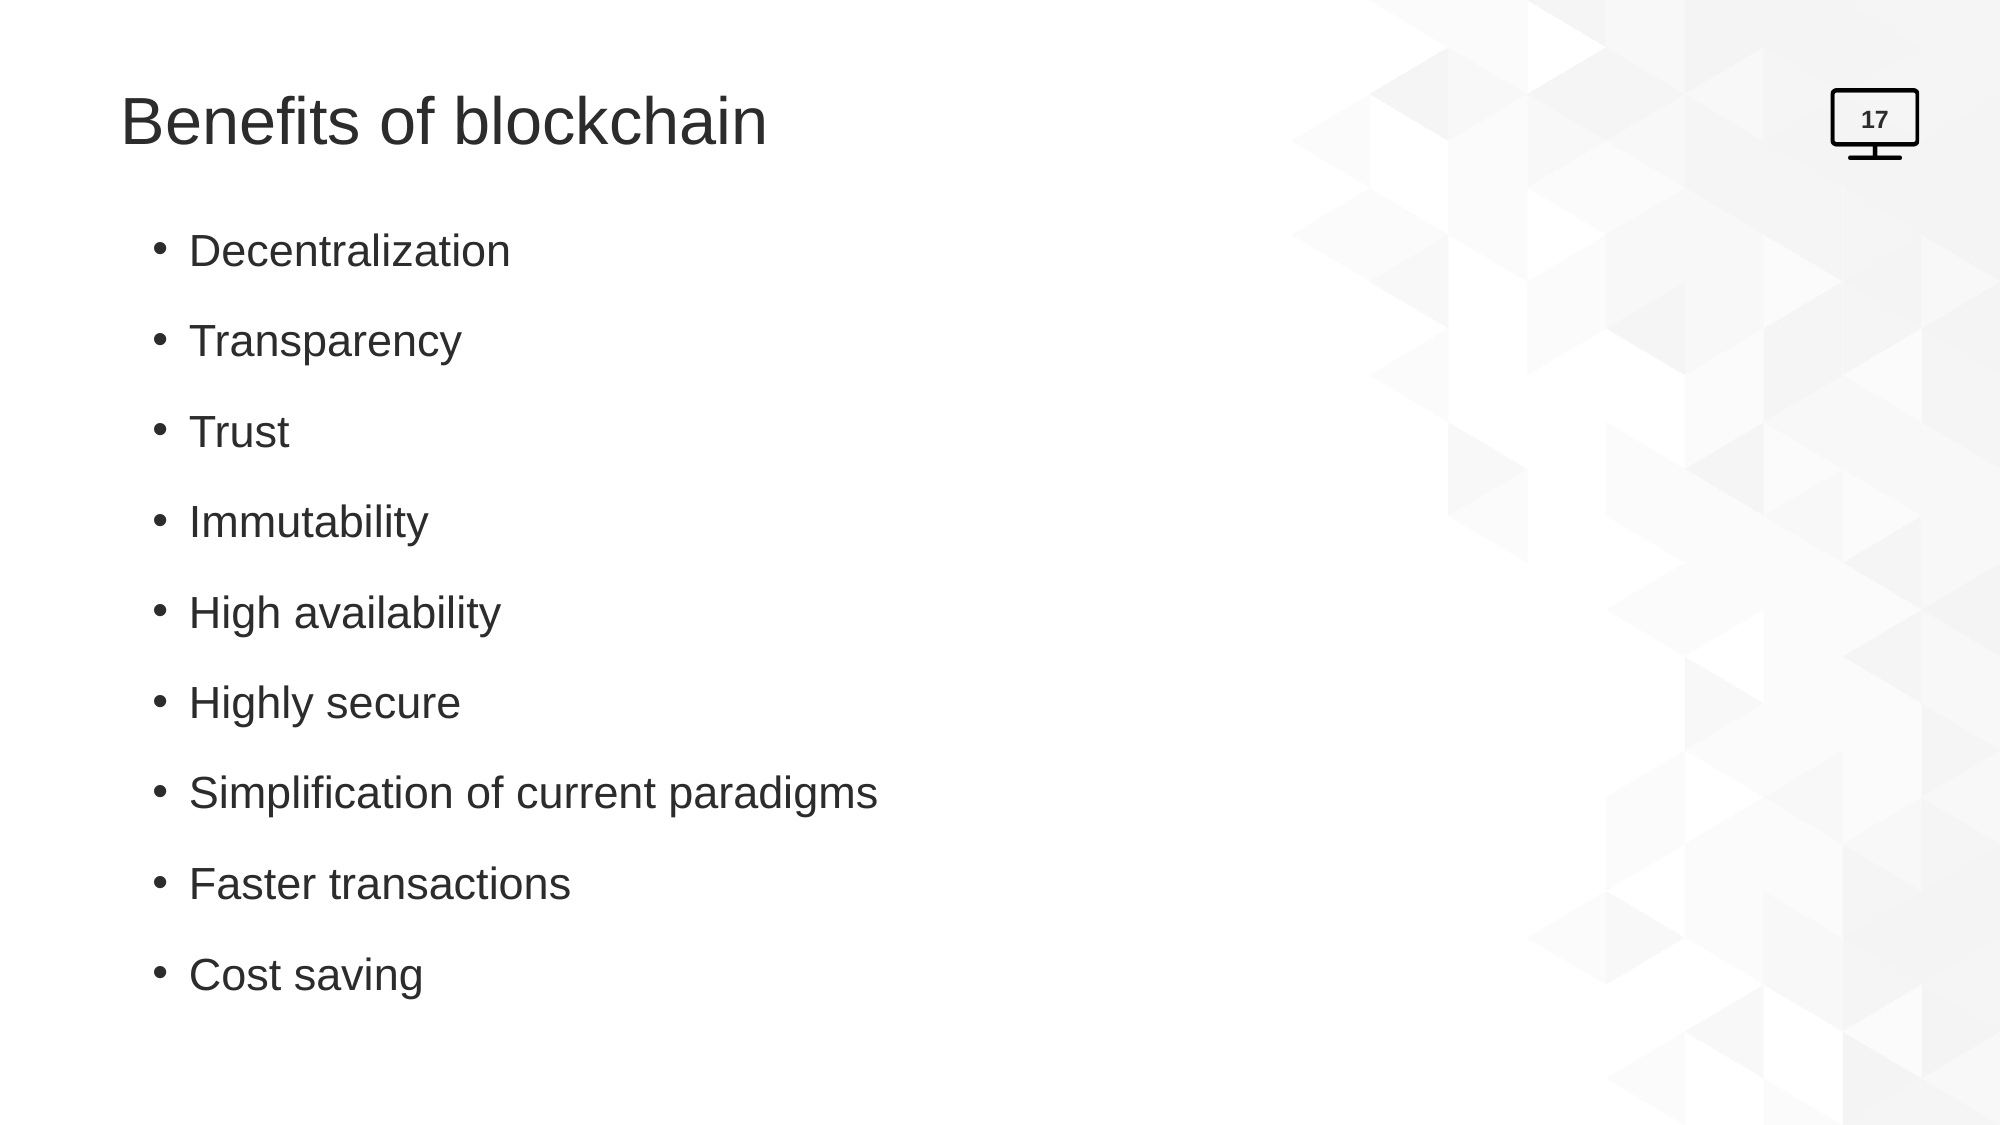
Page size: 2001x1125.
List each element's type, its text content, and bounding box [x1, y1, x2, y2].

list Decentralization Transparency Trust Immutability High availability Highly secure Simplification of current paradigms Faster transactions Cost saving [137, 192, 1863, 1014]
picture [1291, 0, 2000, 1125]
slide_number 17 [1831, 94, 1920, 142]
title Benefits of blockchain [105, 52, 1831, 185]
